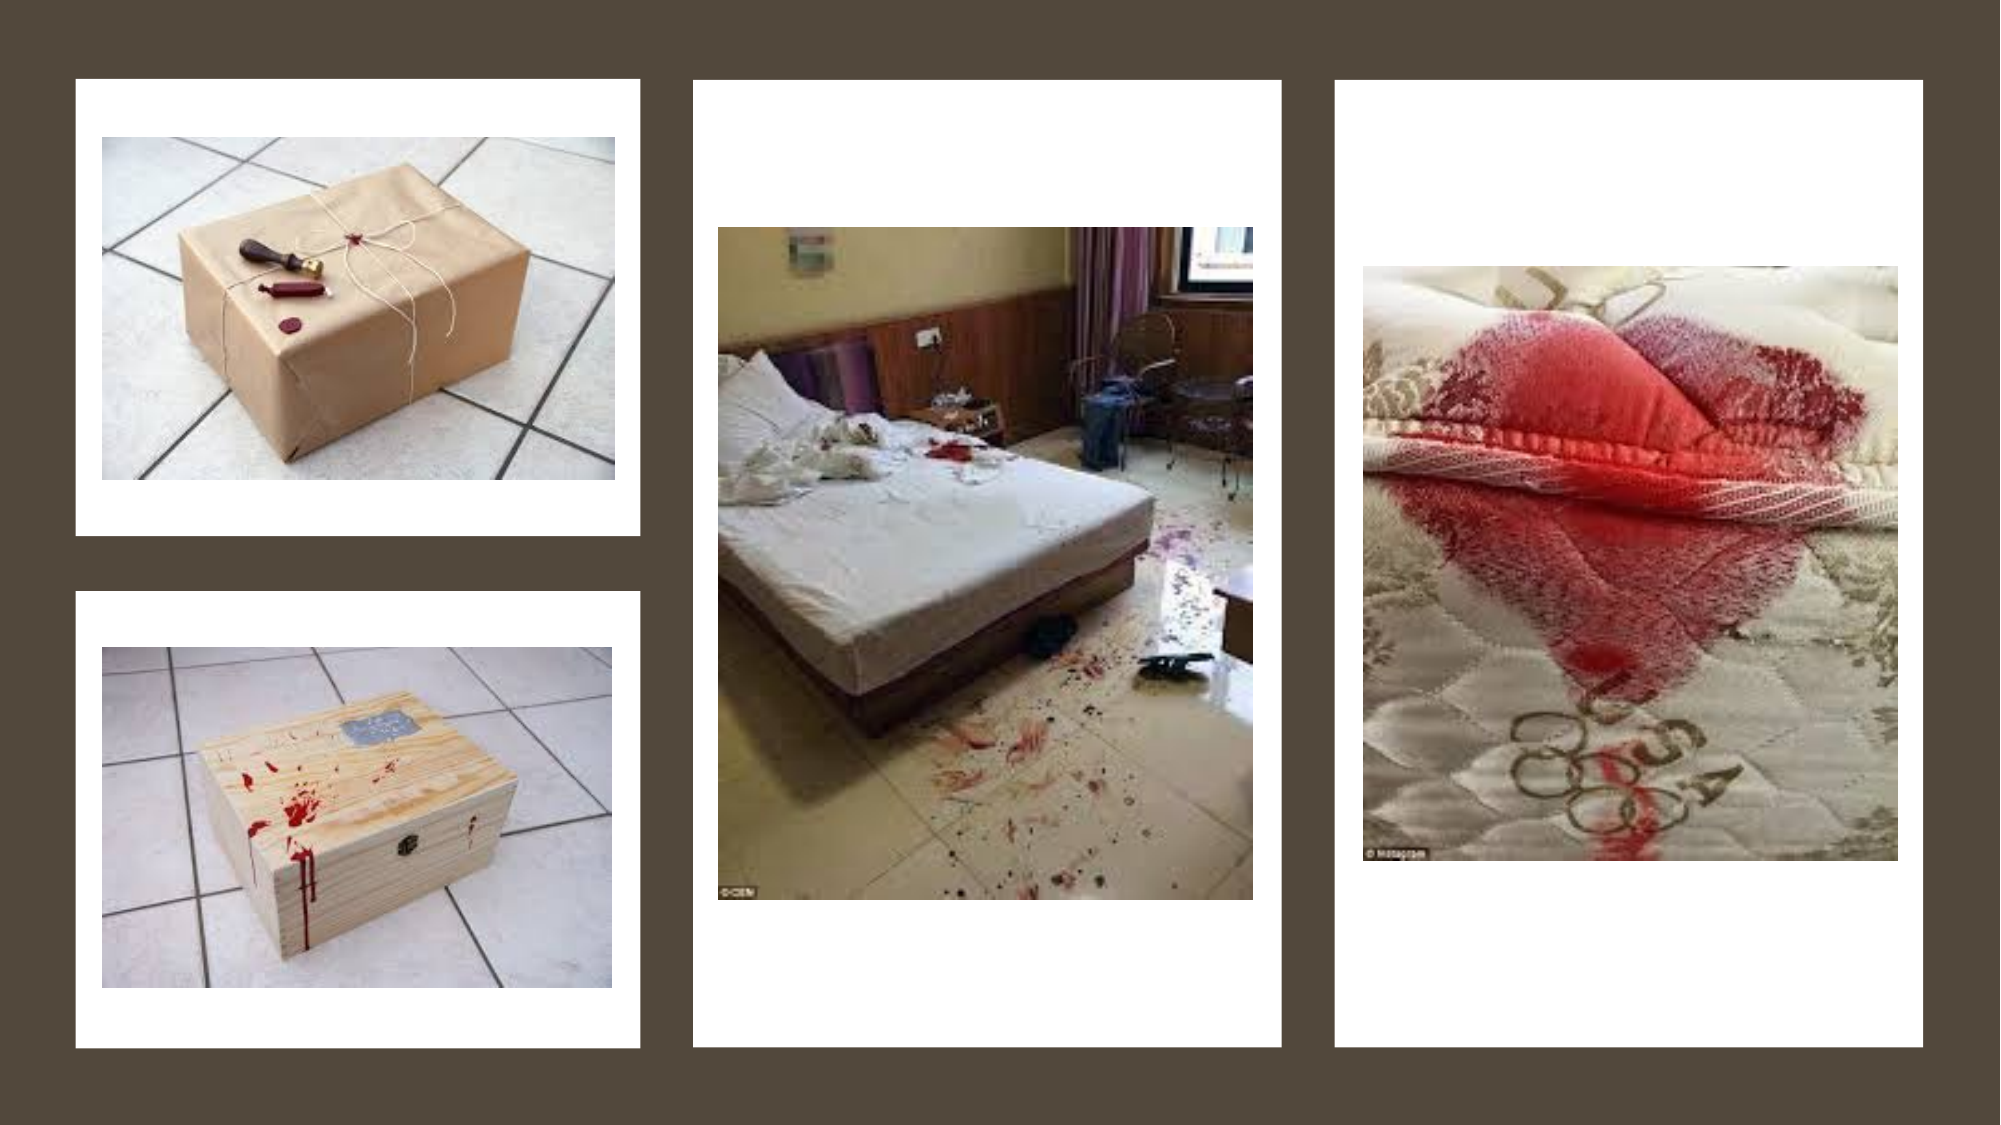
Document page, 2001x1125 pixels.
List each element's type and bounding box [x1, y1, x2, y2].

text_box [75, 590, 641, 1049]
text_box [692, 79, 1283, 1048]
picture [1363, 266, 1898, 861]
picture [102, 647, 612, 988]
picture [102, 137, 615, 480]
text_box [1334, 79, 1924, 1048]
text_box [0, 0, 2000, 1125]
picture [718, 227, 1253, 900]
text_box [75, 78, 641, 537]
